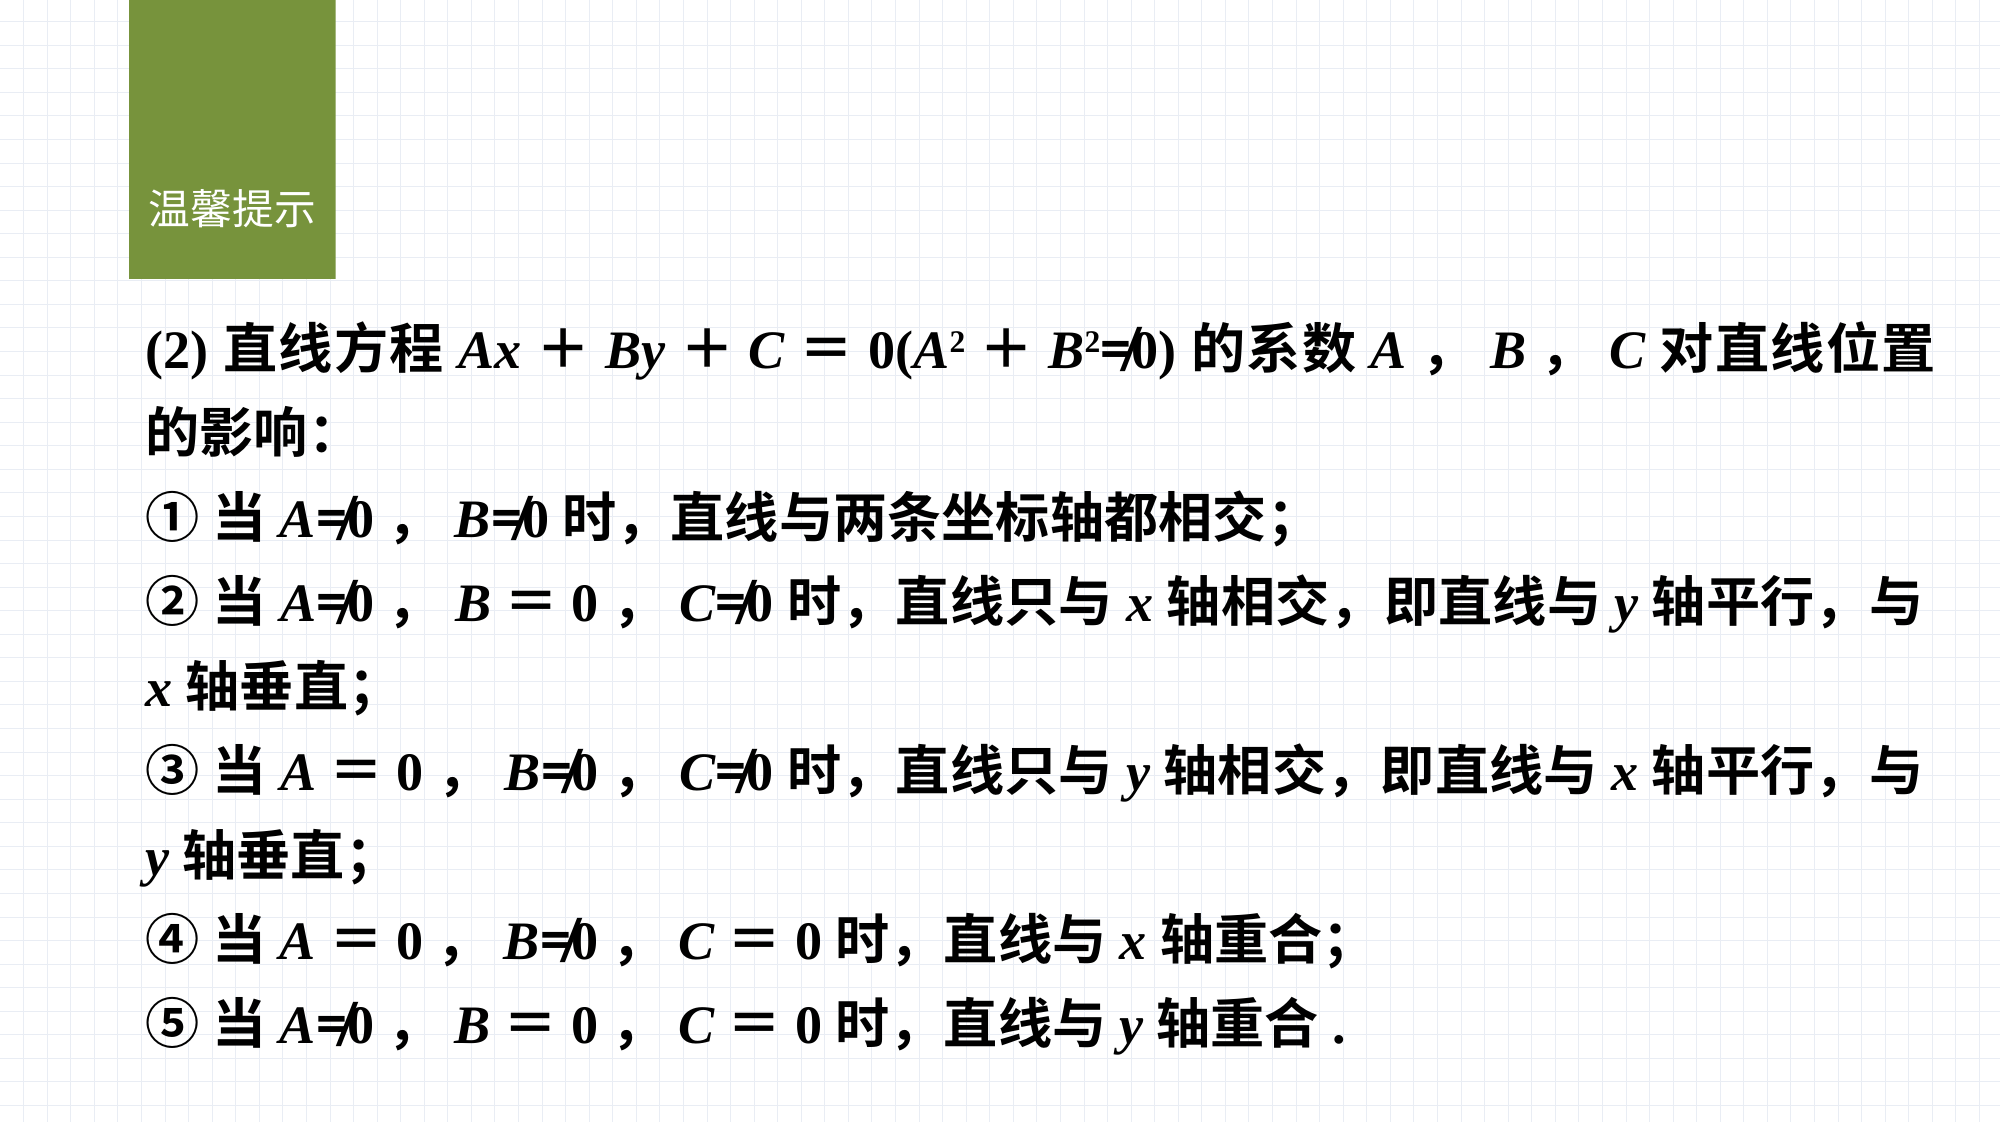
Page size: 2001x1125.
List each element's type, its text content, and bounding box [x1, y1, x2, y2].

text_box [128, 0, 337, 170]
text_box 温馨提示 [100, 170, 365, 234]
text_box (2)直线方程Ax＋By＋C＝0(A2＋B2≠0)的系数A，B，C对直线位置的影响： ①当A≠0，B≠0时，直线与两条坐标轴都相交； ②当A≠0，B＝0，C≠0时，直线只与x轴相交，即直线与y轴平行，与x轴垂直； ③当A＝0，B≠0，C≠0时，直线只与y轴相交，即直线与x轴平行，与y轴垂直； ④当A＝0，B≠0，C＝0时，直线与x轴重合； ⑤当A≠0，B＝0，C＝0时，直线与y轴重合. [130, 287, 1952, 1063]
text_box [128, 234, 337, 280]
